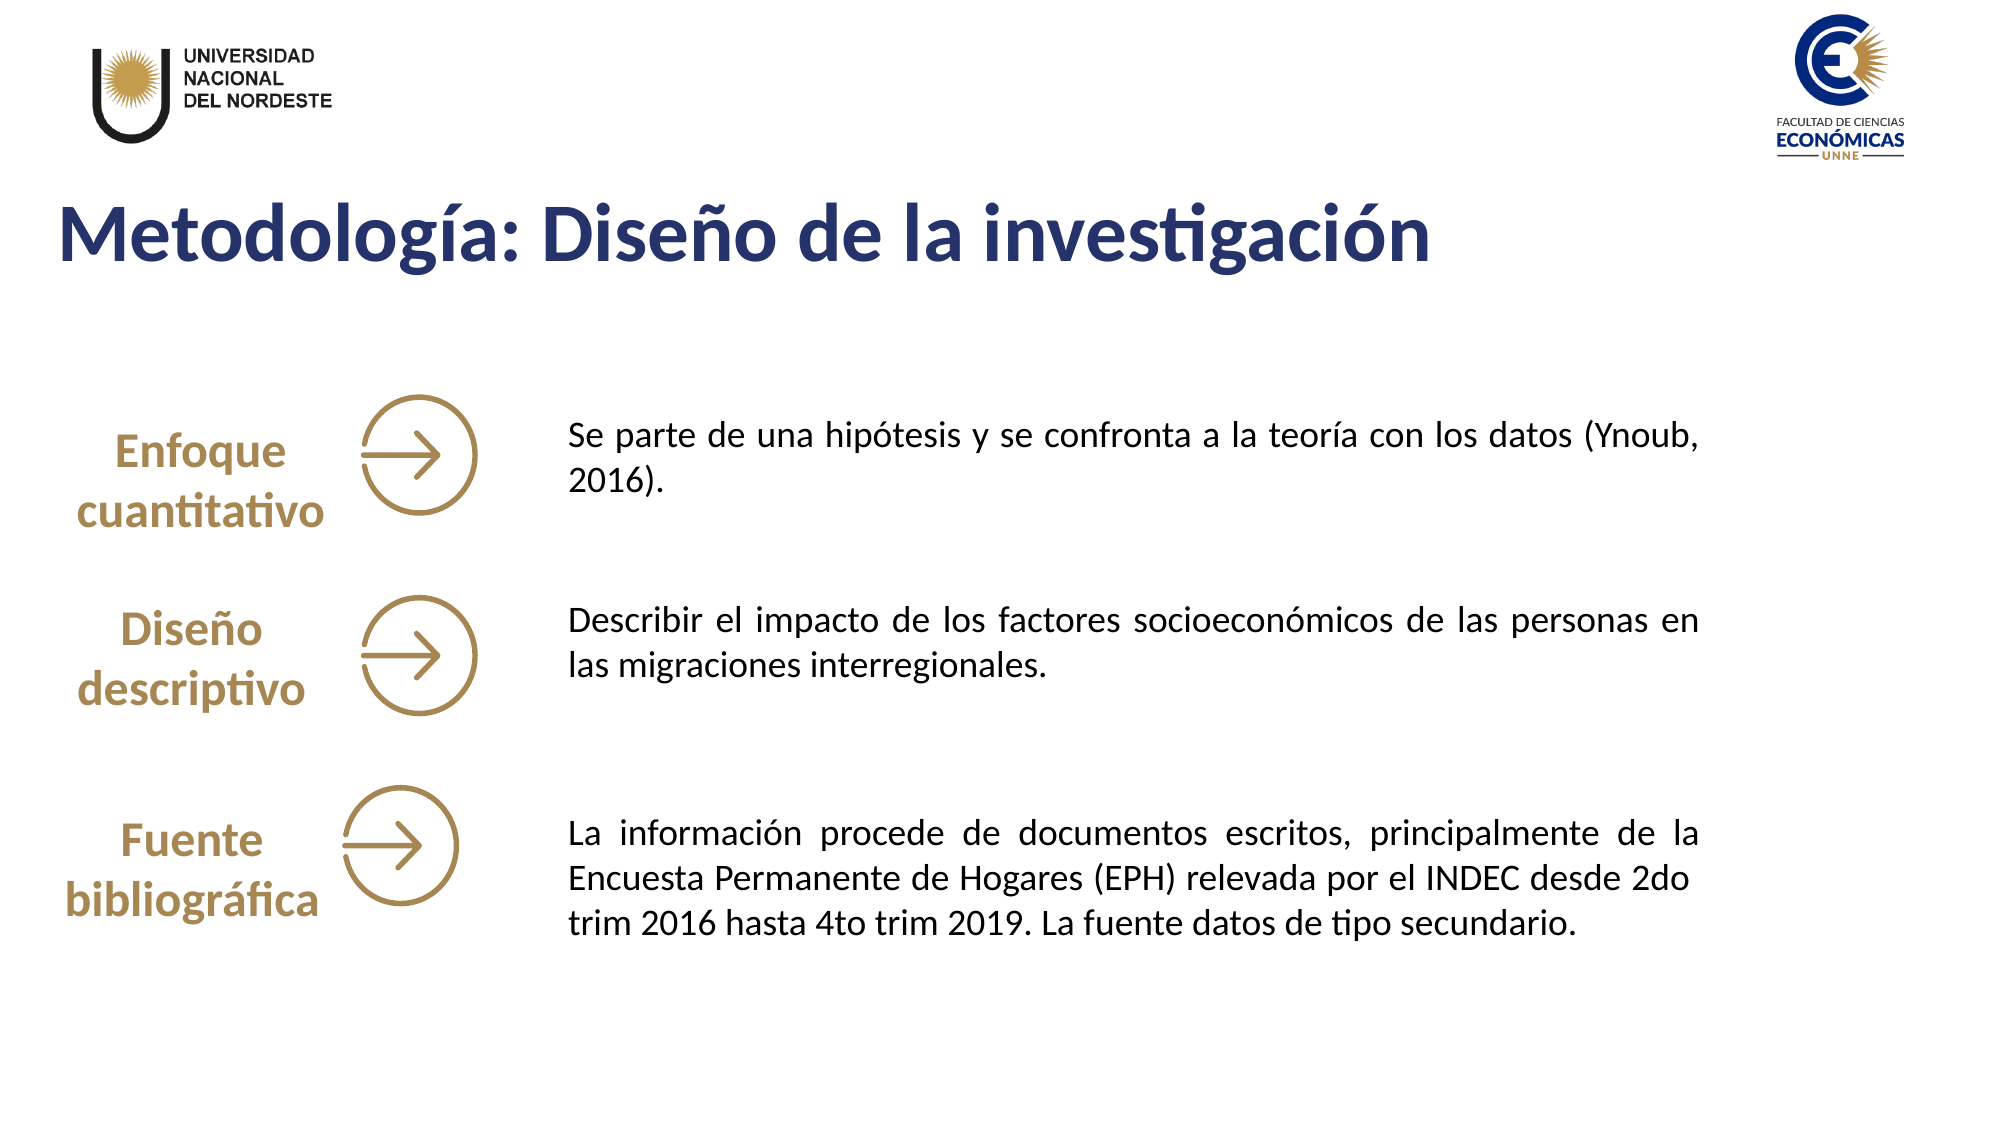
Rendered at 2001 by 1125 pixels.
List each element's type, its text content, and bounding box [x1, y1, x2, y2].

text_box [342, 820, 422, 871]
picture [1745, 0, 1936, 183]
text_box [361, 394, 478, 516]
text_box [360, 630, 441, 681]
text_box Metodología: Diseño de la investigación [42, 182, 1856, 352]
text_box La información procede de documentos escritos, principalmente de la Encuesta Permanente de Hogares (EPH) relevada por el INDEC desde 2do trim 2016 hasta 4to trim 2019. La fuente datos de tipo secundario. [553, 800, 1716, 950]
picture [79, 32, 436, 153]
text_box Fuente bibliográfica [42, 799, 343, 935]
text_box [360, 430, 441, 480]
text_box Diseño descriptivo [60, 587, 323, 723]
text_box Enfoque cuantitativo [60, 409, 342, 545]
text_box [343, 784, 460, 907]
text_box Describir el impacto de los factores socioeconómicos de las personas en las migraciones interregionales. [553, 587, 1716, 738]
text_box [361, 594, 478, 717]
text_box Se parte de una hipótesis y se confronta a la teoría con los datos (Ynoub, 2016). [553, 402, 1716, 552]
